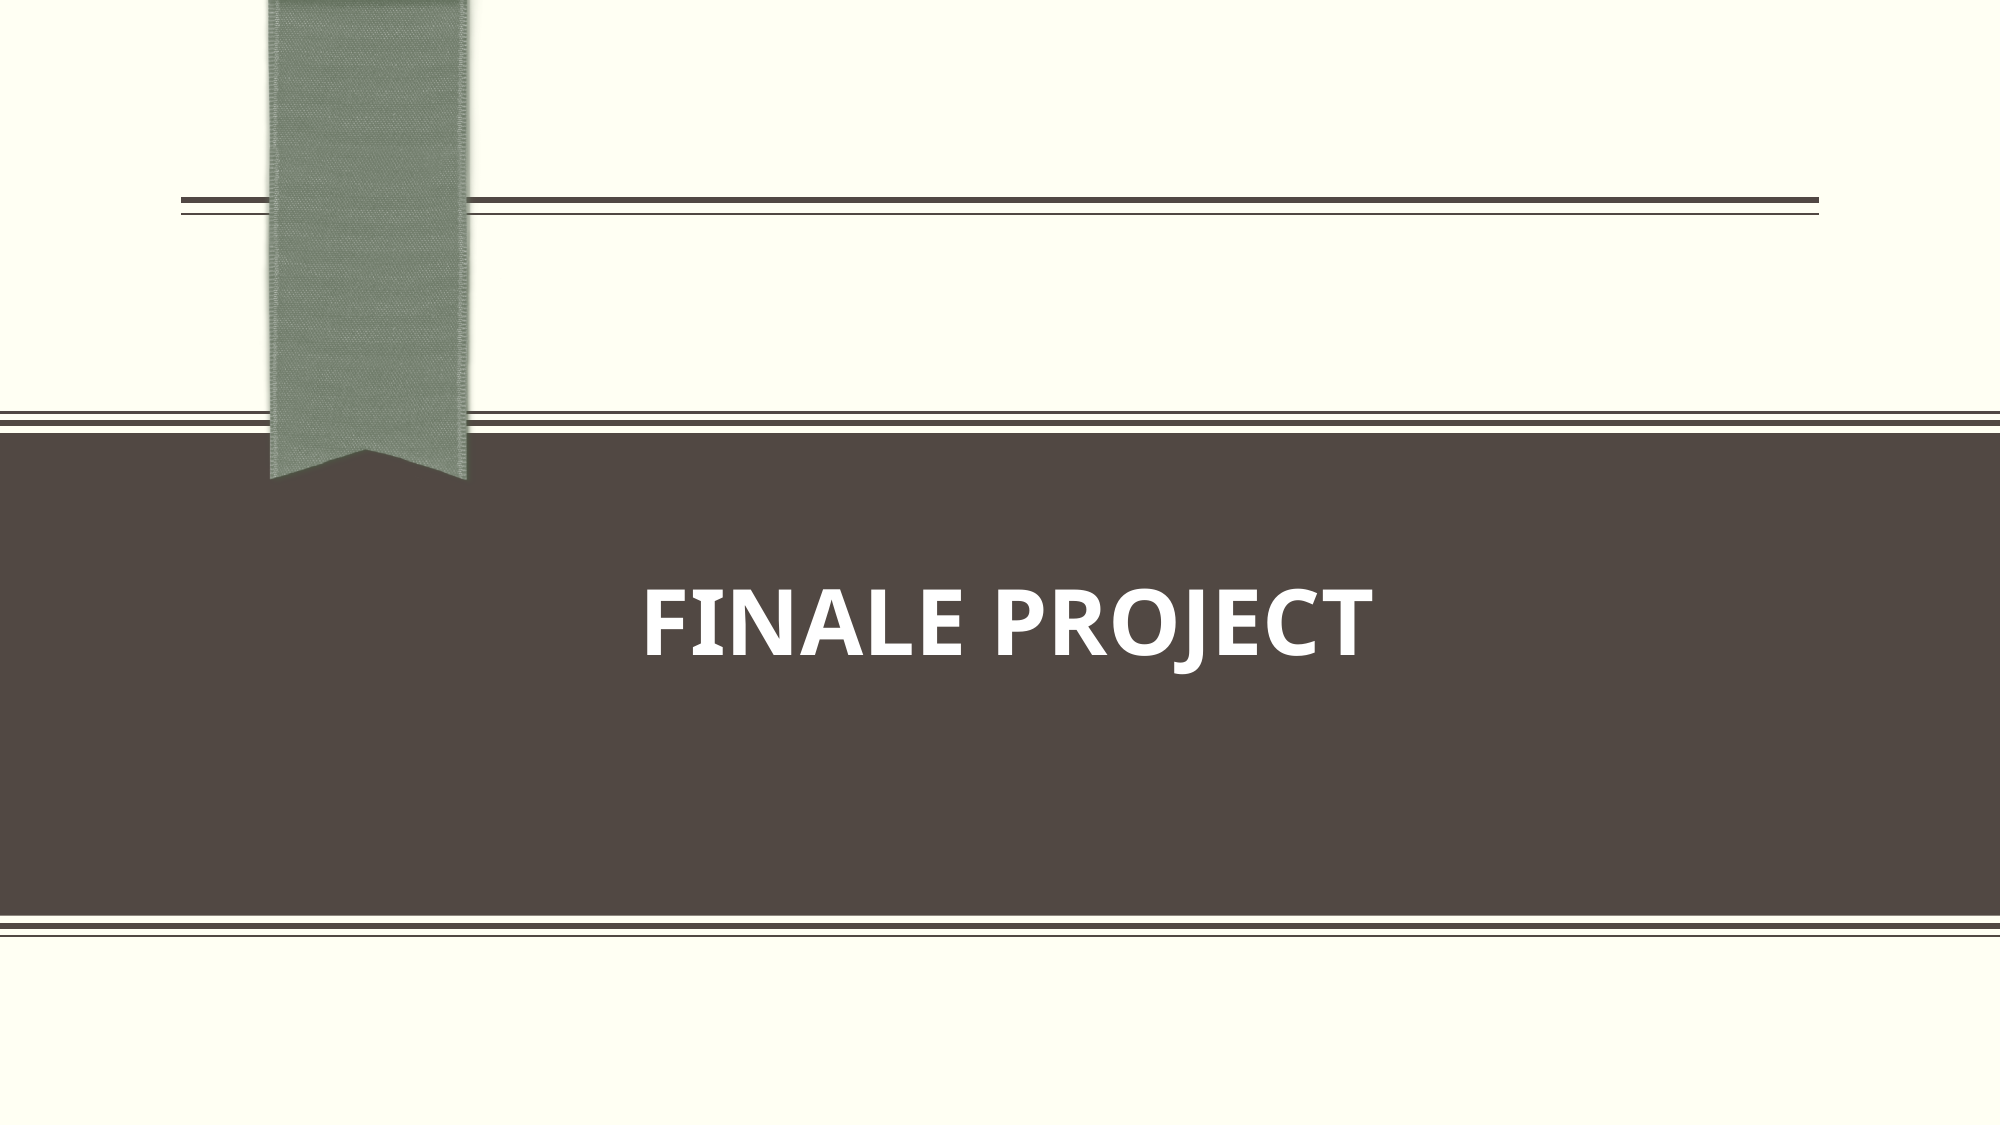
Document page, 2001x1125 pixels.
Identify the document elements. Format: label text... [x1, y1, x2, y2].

title Finale project [181, 487, 1834, 764]
